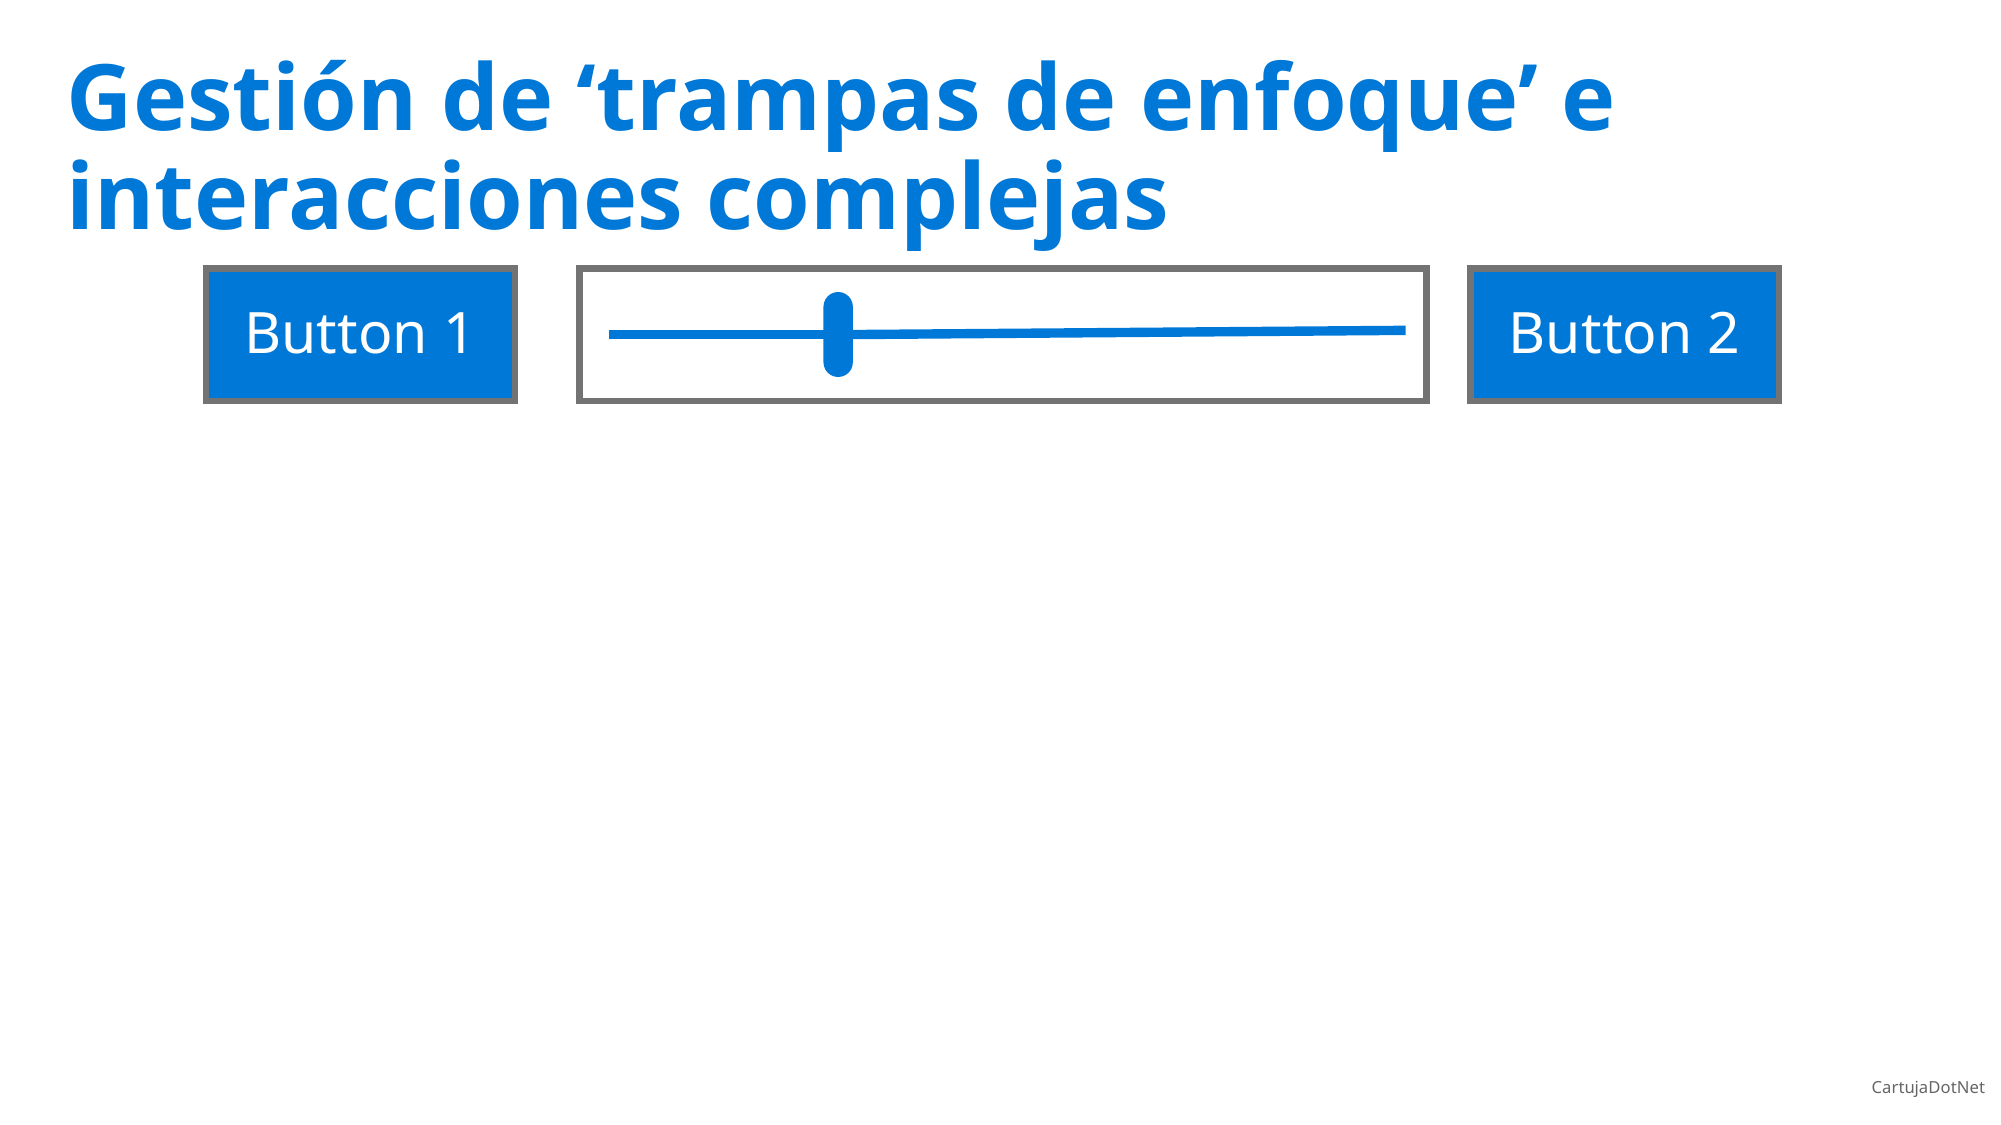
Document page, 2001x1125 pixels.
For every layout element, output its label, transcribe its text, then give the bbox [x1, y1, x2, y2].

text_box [852, 330, 1406, 335]
text_box [579, 268, 1427, 401]
list [44, 195, 1956, 879]
title Gestión de ‘trampas de enfoque’ e interacciones complejas [44, 33, 1956, 195]
text_box [1470, 268, 1780, 401]
text_box [205, 268, 515, 401]
